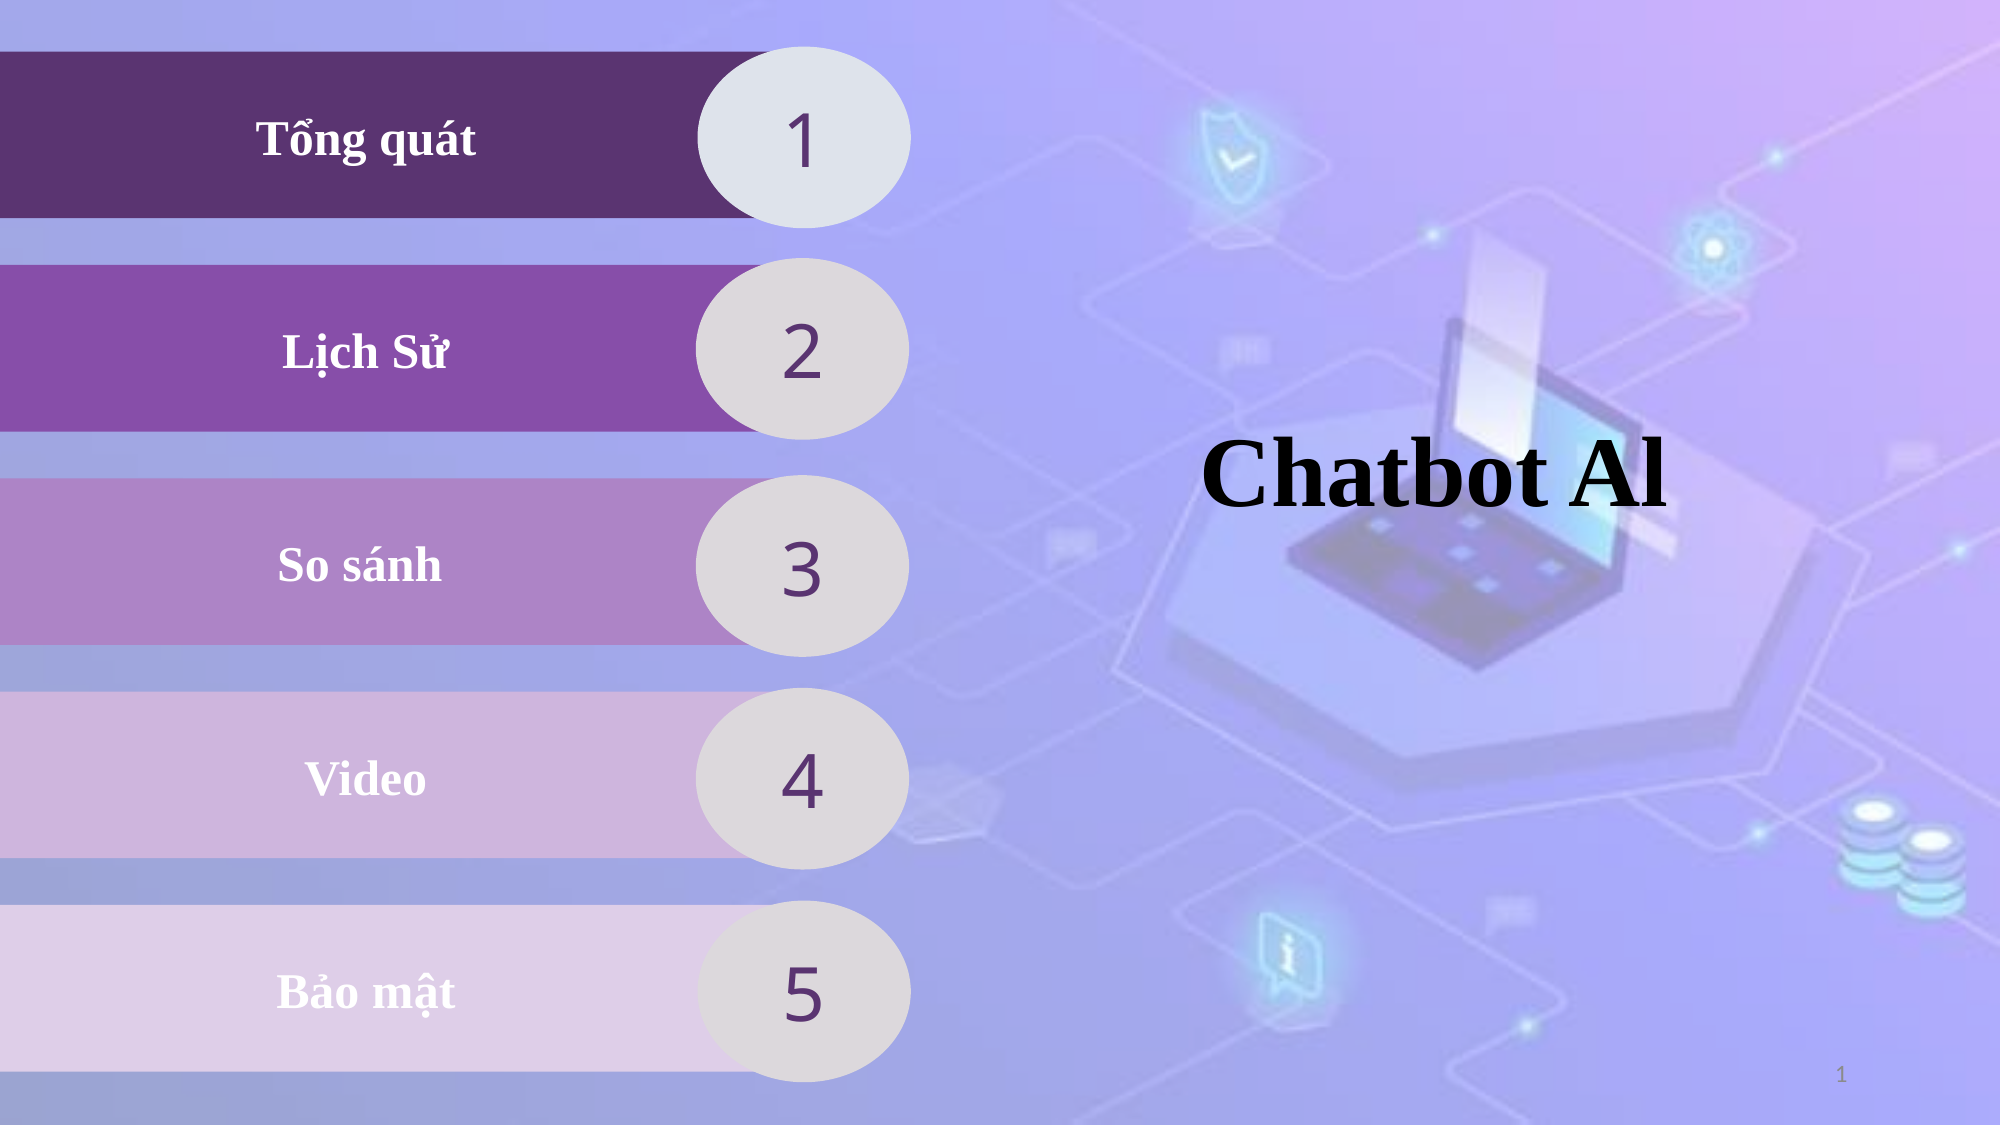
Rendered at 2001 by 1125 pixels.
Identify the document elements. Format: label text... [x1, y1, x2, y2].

text_box 4 [694, 686, 911, 871]
text_box Chatbot Al [1117, 399, 1750, 535]
slide_number 1 [1412, 1042, 1863, 1103]
text_box 2 [694, 257, 911, 441]
text_box So sánh [0, 477, 771, 646]
text_box Video [0, 691, 766, 859]
text_box 3 [694, 474, 911, 658]
text_box Lịch Sử [0, 264, 758, 433]
text_box 5 [696, 899, 912, 1084]
text_box 1 [696, 45, 912, 230]
text_box Bảo mật [0, 904, 767, 1073]
text_box Tổng quát [0, 51, 764, 219]
